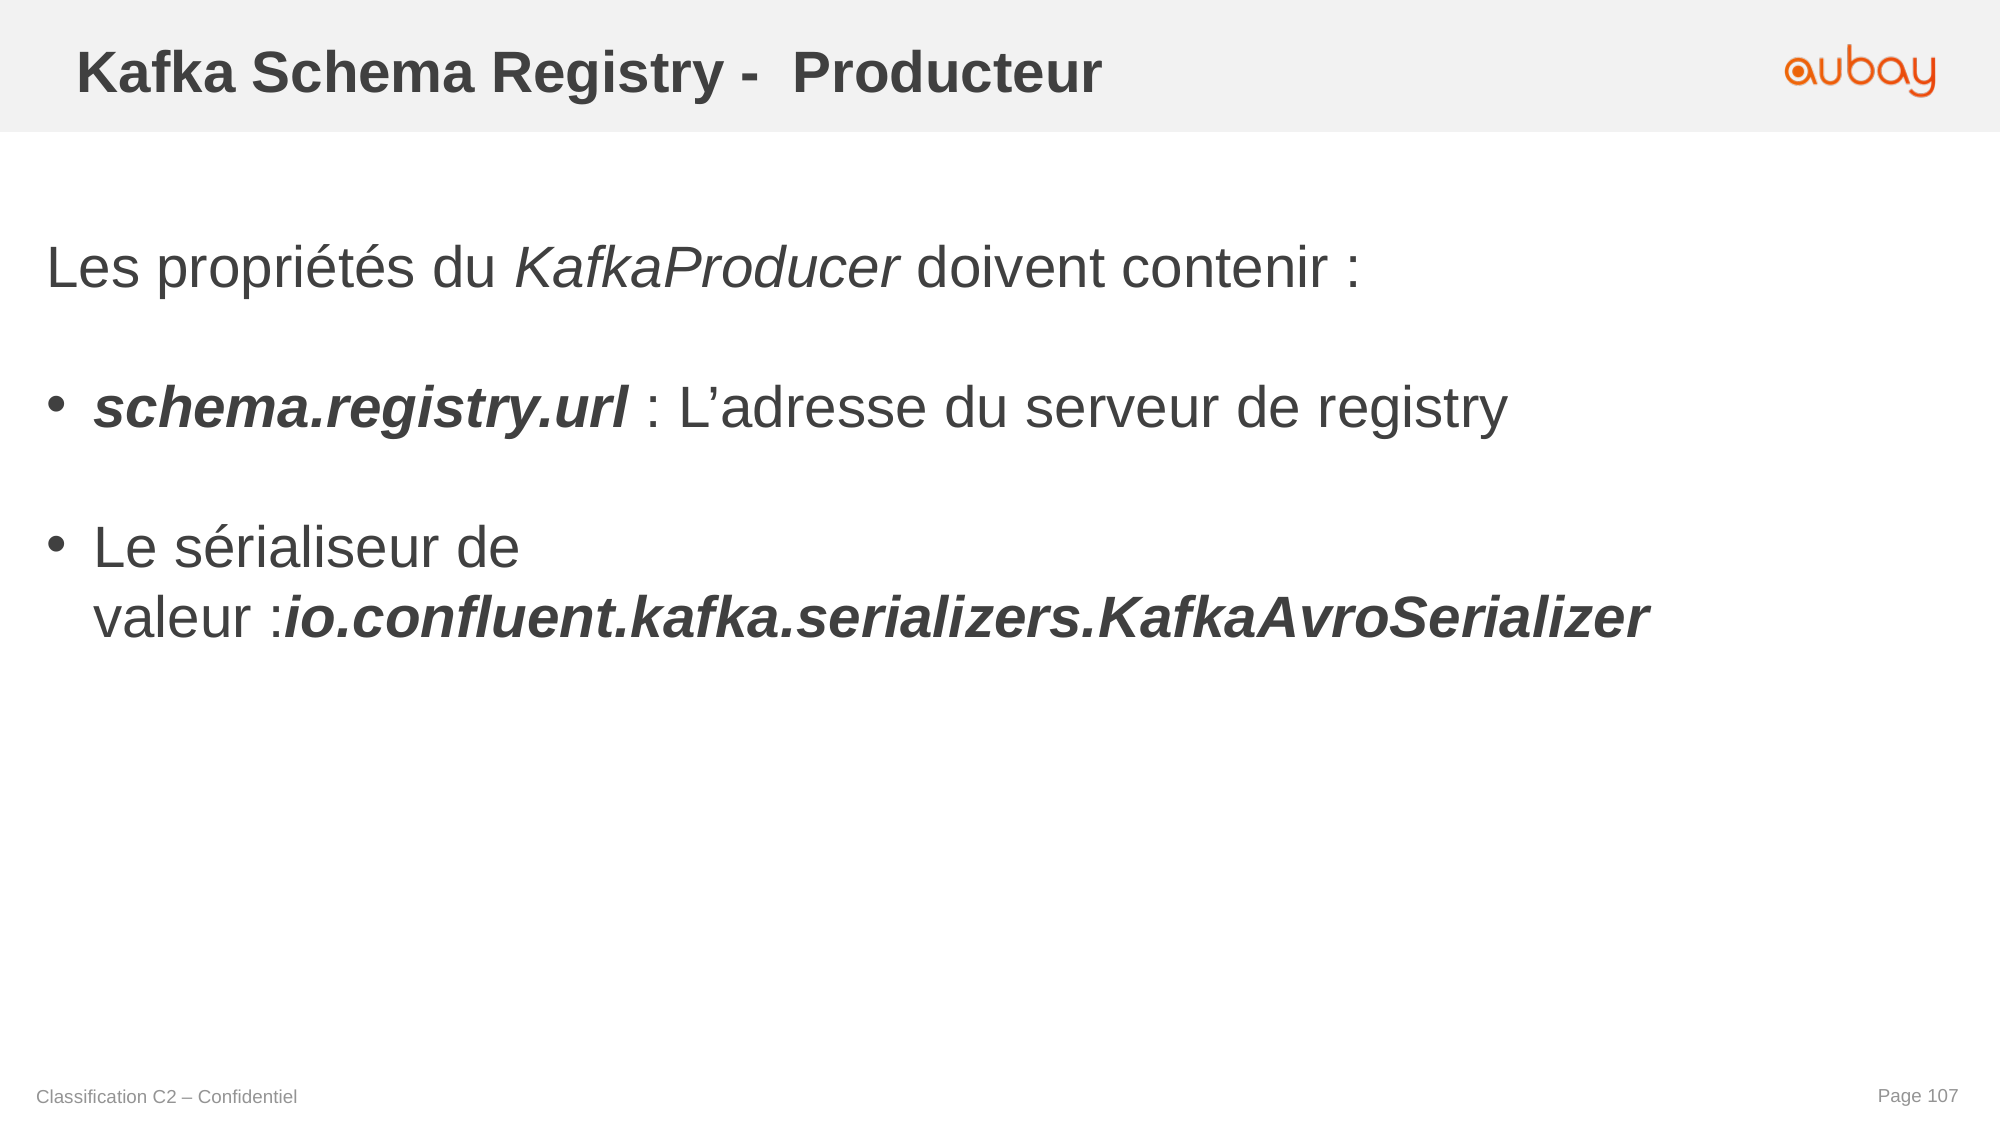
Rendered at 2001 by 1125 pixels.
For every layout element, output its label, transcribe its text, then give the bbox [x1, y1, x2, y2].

text_box Les propriétés du KafkaProducer doivent contenir : schema.registry.url : L’adresse du serveur de registry Le sérialiseur de valeur :io.confluent.kafka.serializers.KafkaAvroSerializer [31, 151, 1689, 1125]
list Kafka Schema Registry - Producteur [61, 33, 1720, 115]
picture [1781, 26, 1939, 116]
